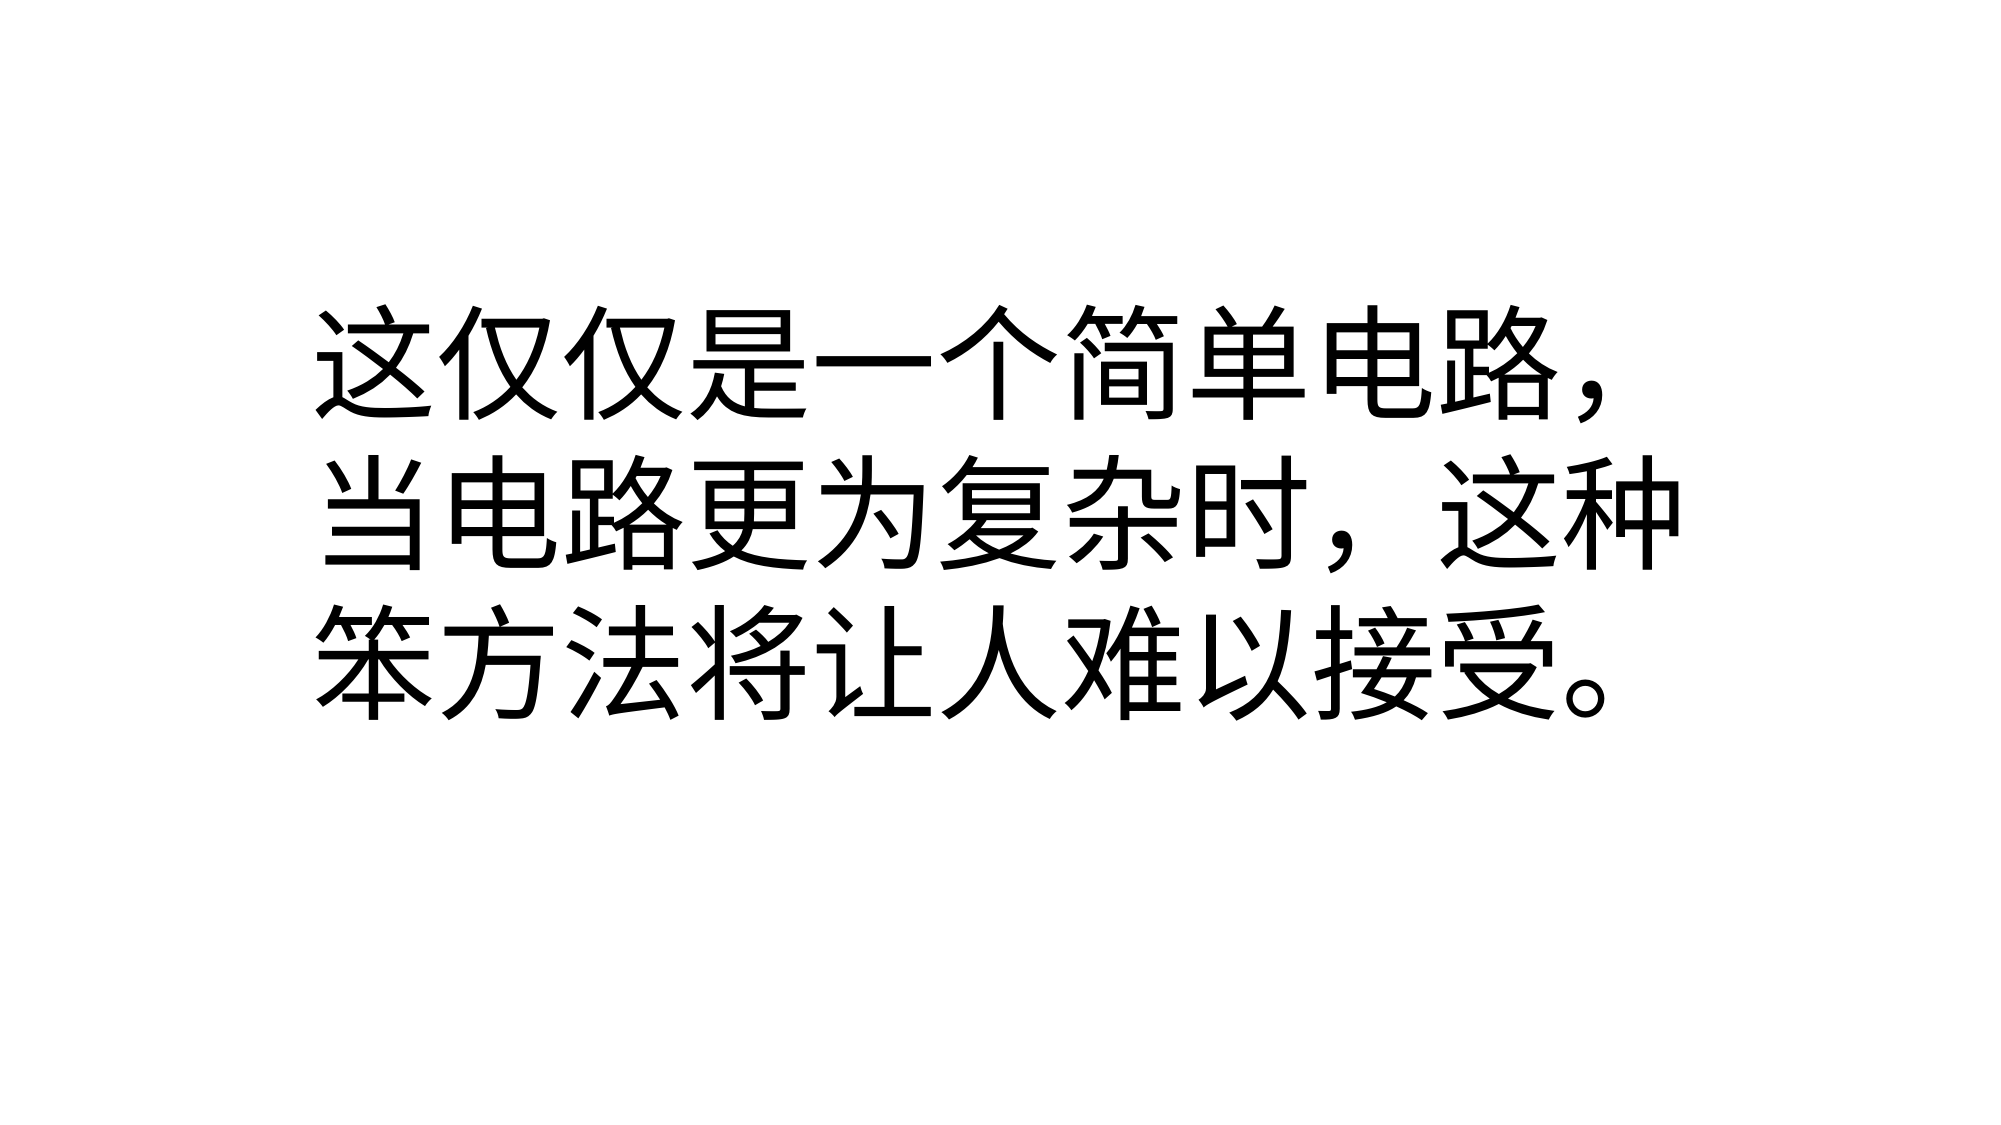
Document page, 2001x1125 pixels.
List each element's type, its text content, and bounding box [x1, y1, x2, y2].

text_box 这仅仅是一个简单电路，当电路更为复杂时，这种笨方法将让人难以接受。 [296, 278, 1789, 743]
